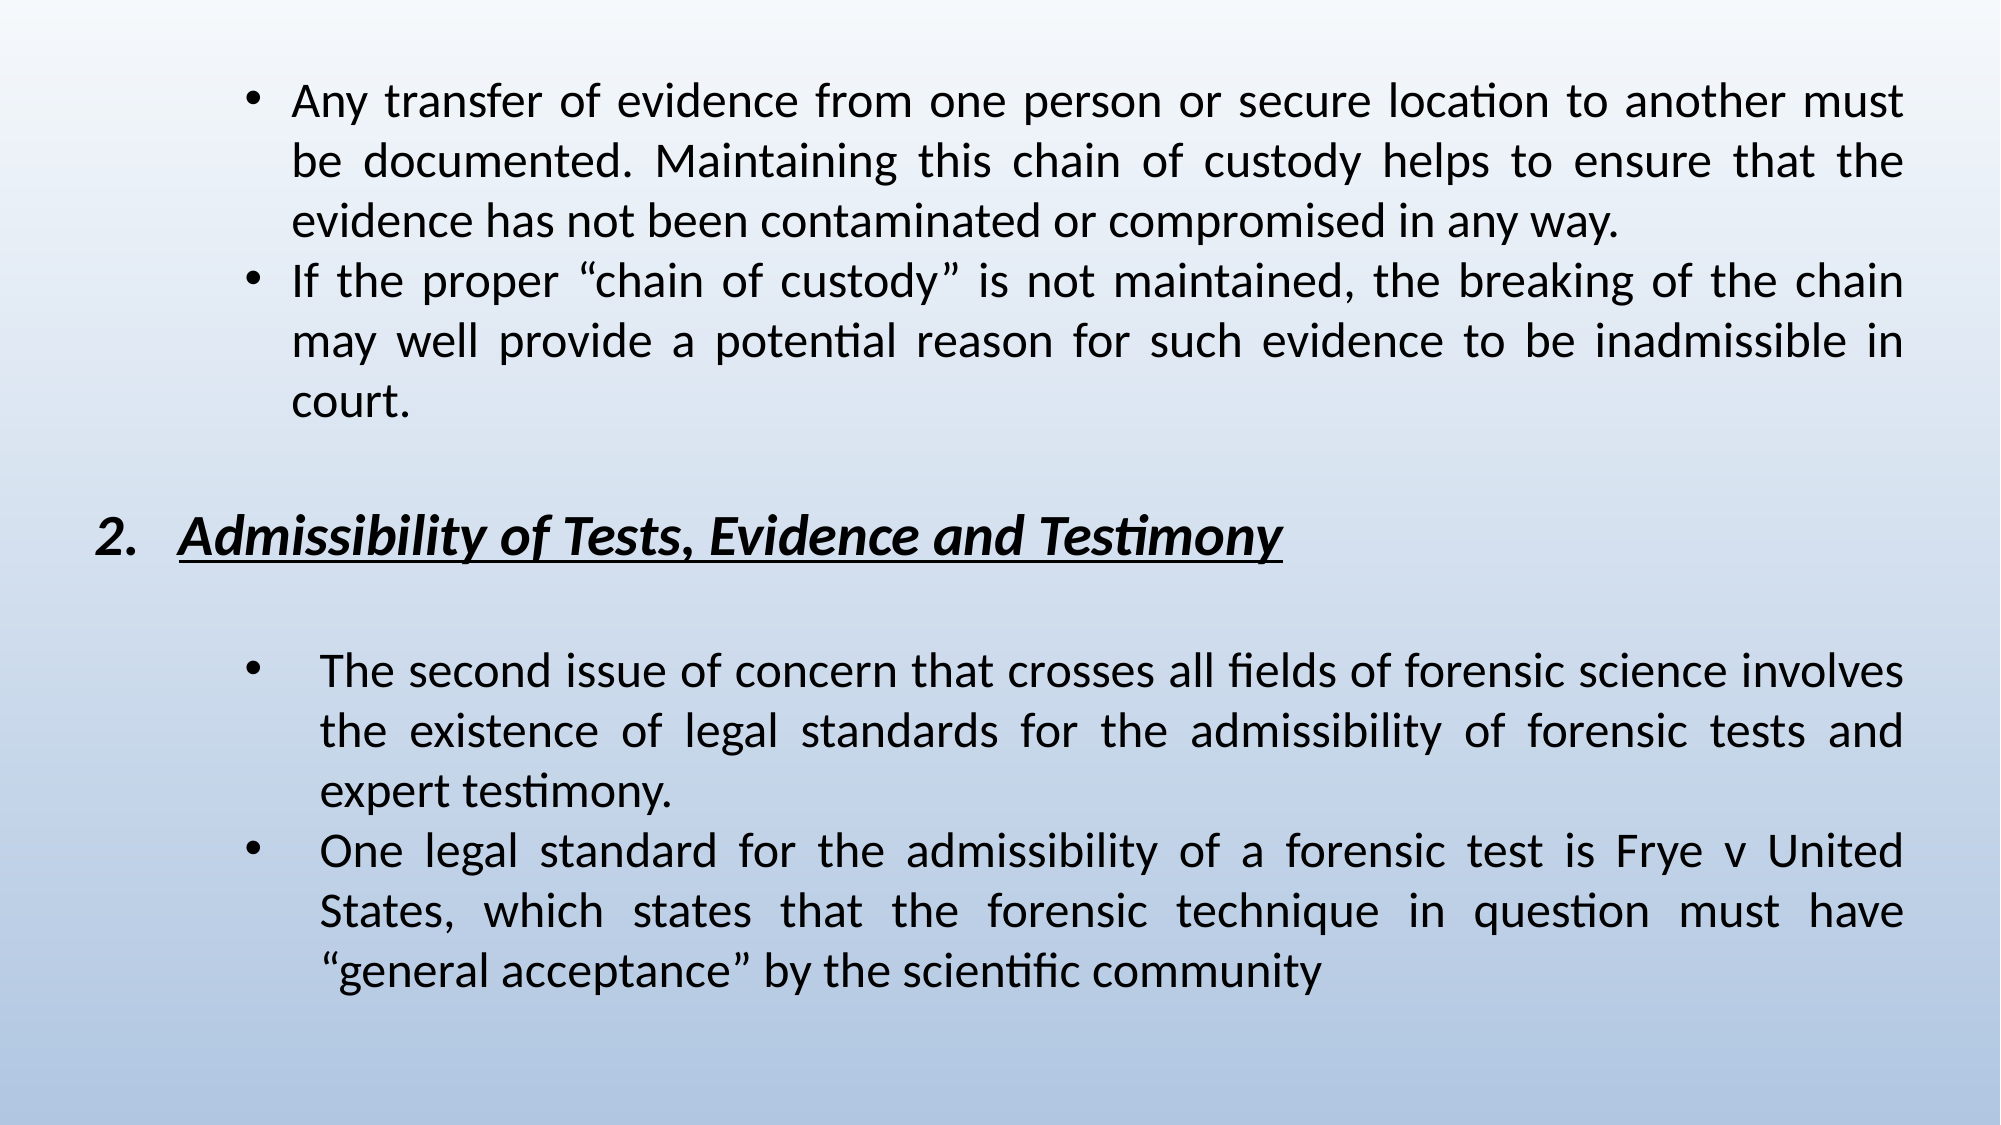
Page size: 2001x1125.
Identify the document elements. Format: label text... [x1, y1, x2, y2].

text_box Any transfer of evidence from one person or secure location to another must be documented. Maintaining this chain of custody helps to ensure that the evidence has not been contaminated or compromised in any way. If the proper “chain of custody” is not maintained, the breaking of the chain may well provide a potential reason for such evidence to be inadmissible in court. Admissibility of Tests, Evidence and Testimony The second issue of concern that crosses all fields of forensic science involves the existence of legal standards for the admissibility of forensic tests and expert testimony. One legal standard for the admissibility of a forensic test is Frye v United States, which states that the forensic technique in question must have “general acceptance” by the scientific community [79, 60, 1921, 1005]
